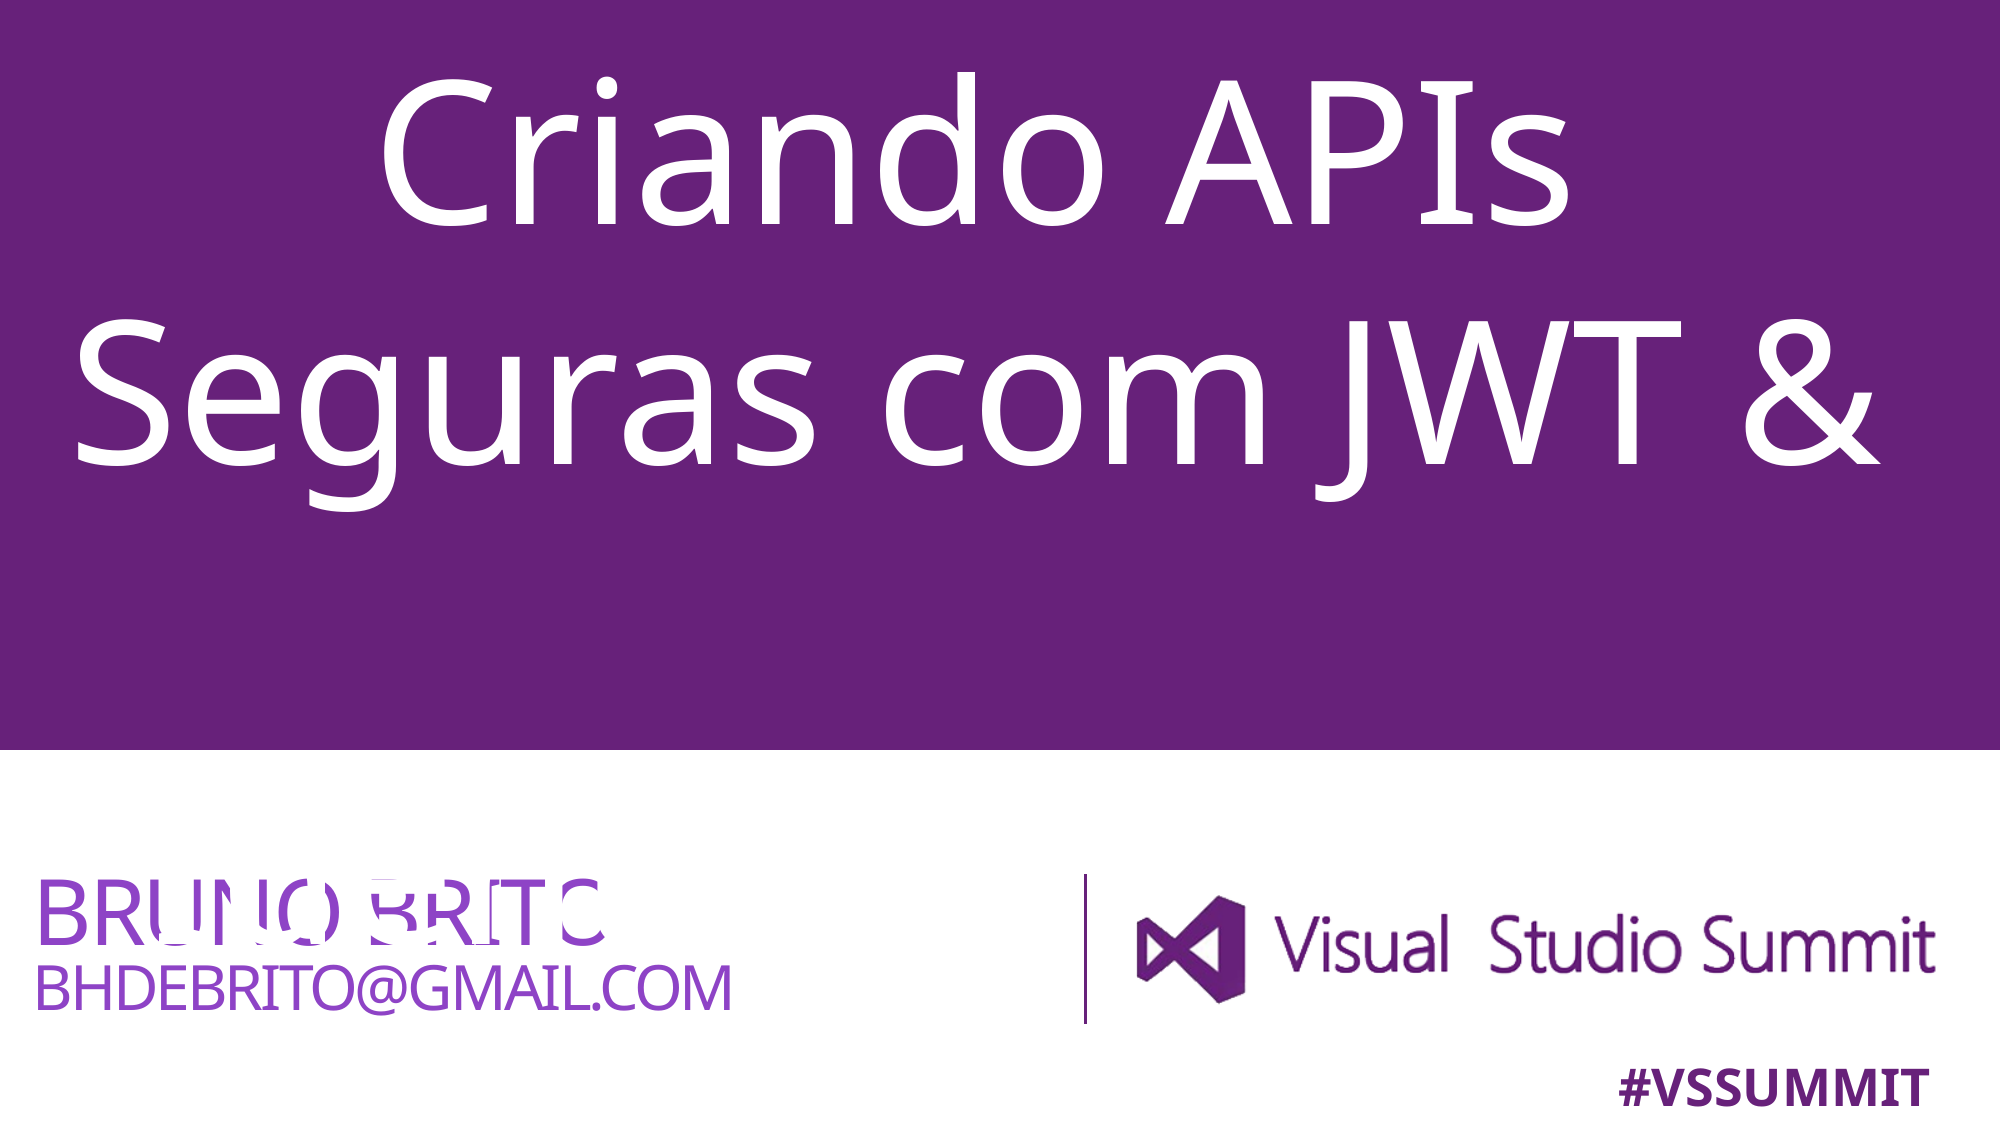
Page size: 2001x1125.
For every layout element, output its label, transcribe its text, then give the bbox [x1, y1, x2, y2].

text_box #VSSUMMIT [1603, 1046, 2000, 1124]
title Bruno brito bhdebrito@gmail.com [17, 828, 1293, 1069]
text_box Criando APIs Seguras com JWT & Identity Server v4 [44, 17, 1906, 992]
picture [1136, 889, 1941, 1009]
